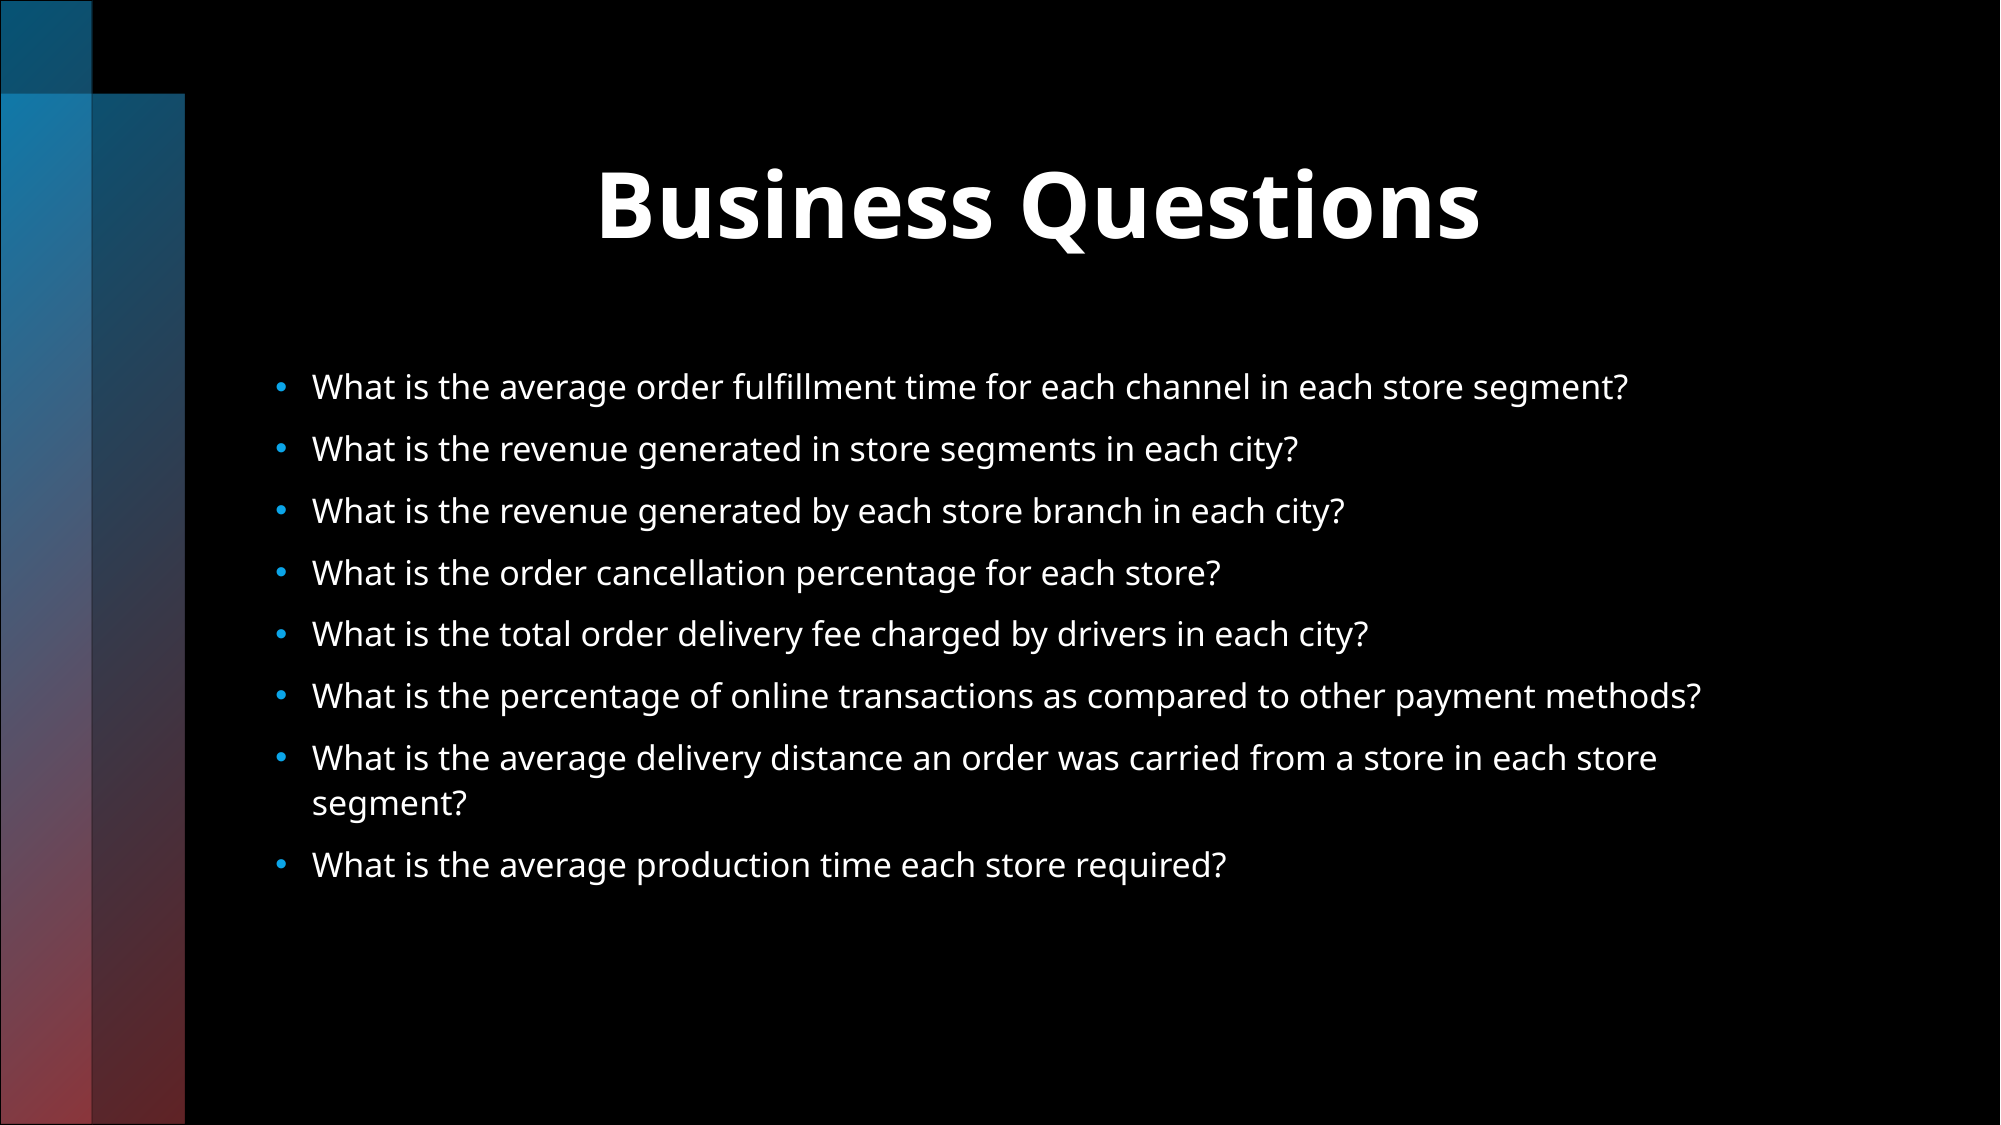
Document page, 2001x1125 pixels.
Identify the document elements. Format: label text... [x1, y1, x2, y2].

list What is the average order fulfillment time for each channel in each store segment? What is the revenue generated in store segments in each city? What is the revenue generated by each store branch in each city? What is the order cancellation percentage for each store? What is the total order delivery fee charged by drivers in each city? What is the percentage of online transactions as compared to other payment methods? What is the average delivery distance an order was carried from a store in each store segment? What is the average production time each store required? [260, 354, 1817, 999]
title Business Questions [260, 74, 1817, 329]
